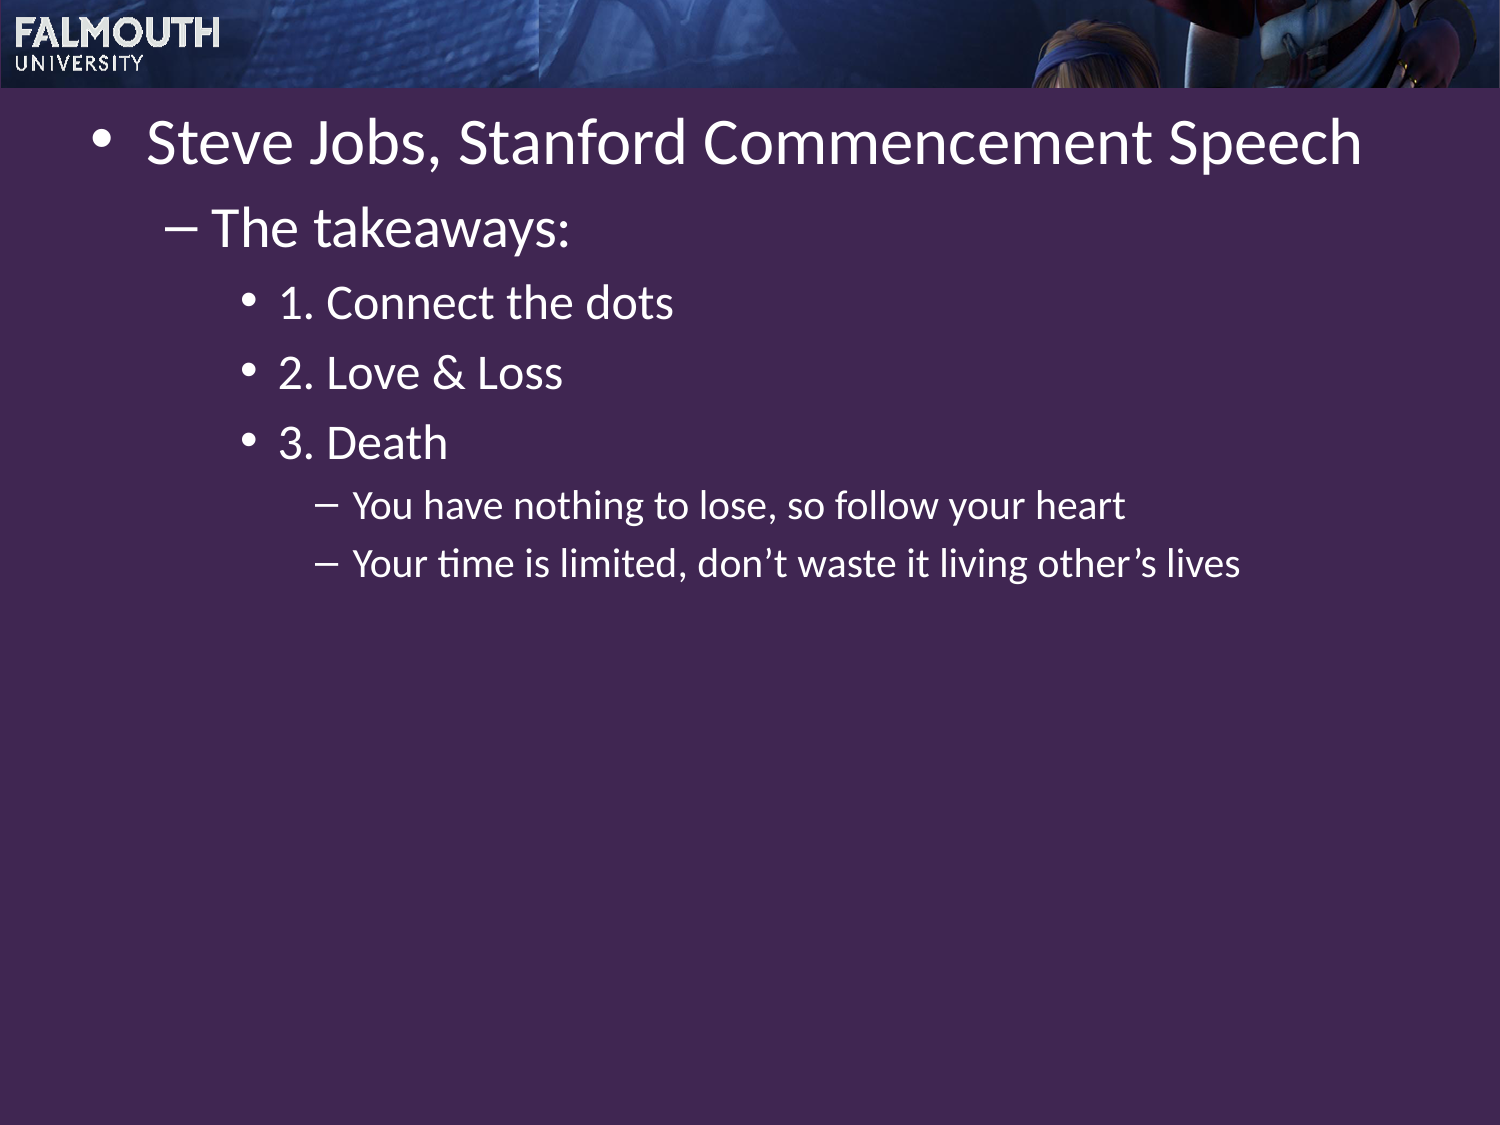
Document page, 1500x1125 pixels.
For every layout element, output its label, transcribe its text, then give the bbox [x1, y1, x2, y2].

list Steve Jobs, Stanford Commencement Speech The takeaways: 1. Connect the dots 2. Love & Loss 3. Death You have nothing to lose, so follow your heart Your time is limited, don’t waste it living other’s lives [75, 90, 1425, 1125]
picture [0, 0, 1500, 90]
